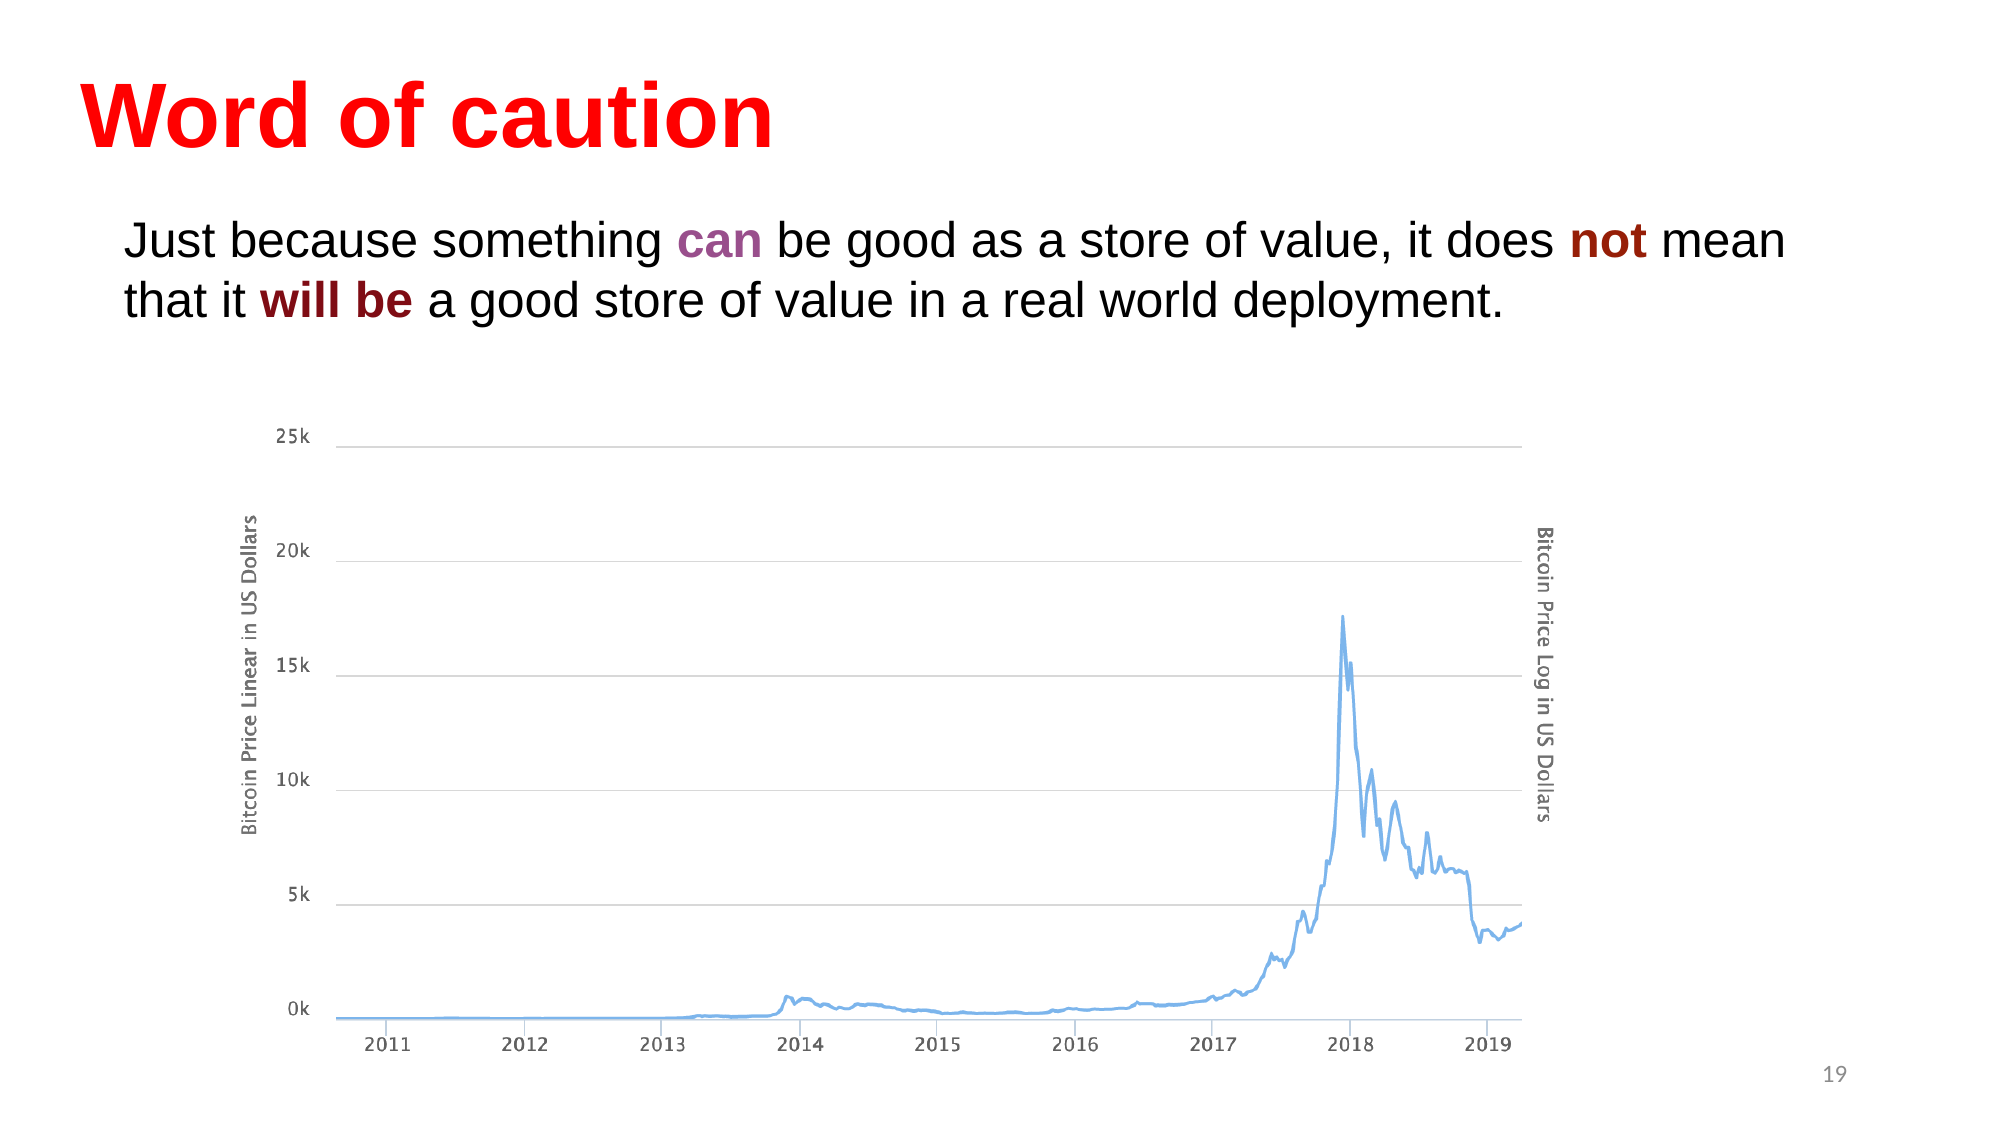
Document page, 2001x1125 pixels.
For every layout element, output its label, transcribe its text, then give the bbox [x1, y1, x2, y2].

title Word of caution [65, 41, 1791, 195]
picture [207, 350, 1648, 1073]
slide_number 19 [1412, 1042, 1863, 1103]
text_box Just because something can be good as a store of value, it does not mean that it will be a good store of value in a real world deployment. [109, 200, 1891, 336]
